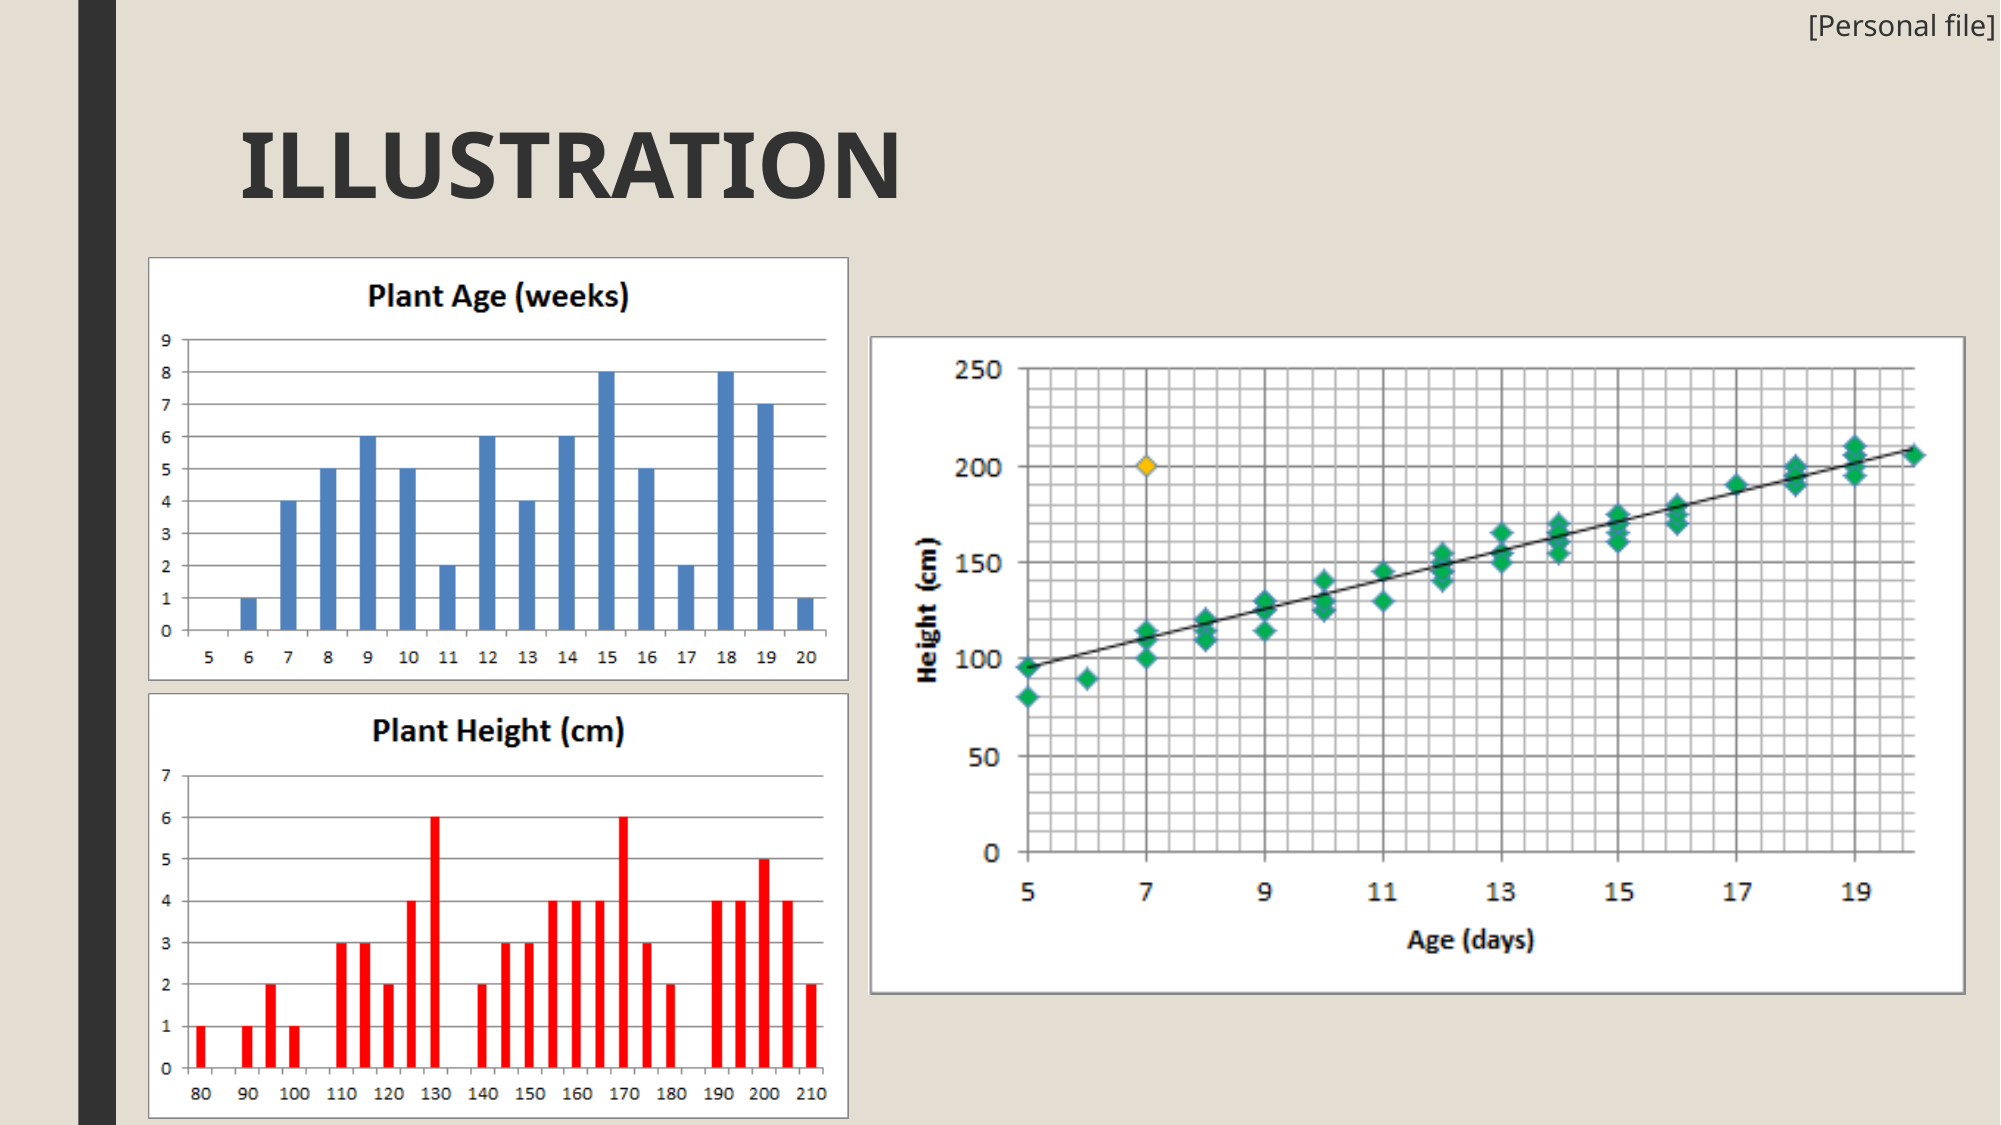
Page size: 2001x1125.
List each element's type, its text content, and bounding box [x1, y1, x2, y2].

picture [148, 693, 849, 1119]
picture [868, 336, 1966, 995]
text_box [Personal file] [1607, 0, 2000, 50]
title ILLUSTRATION [225, 112, 1800, 357]
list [148, 257, 849, 681]
